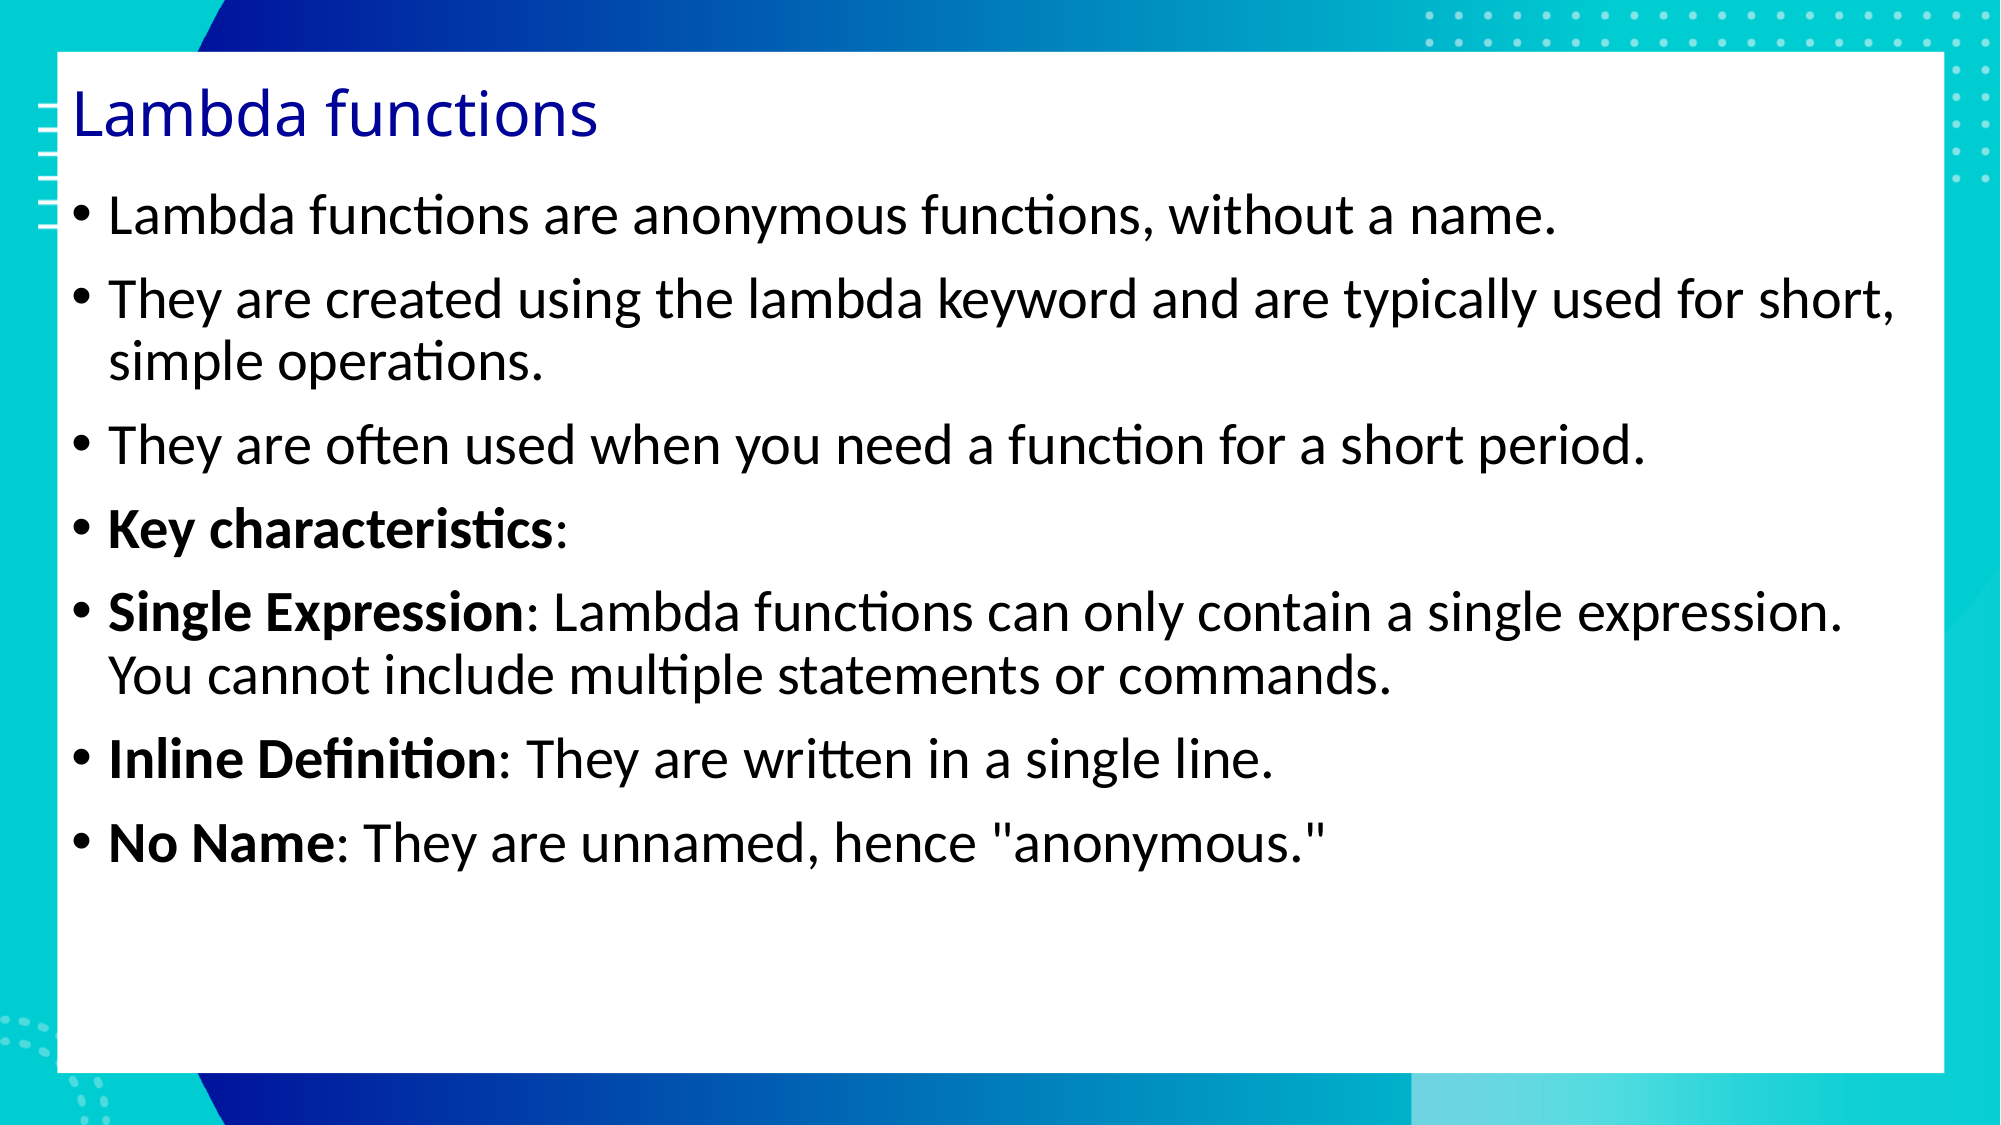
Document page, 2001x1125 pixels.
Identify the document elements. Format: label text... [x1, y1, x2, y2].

list Lambda functions are anonymous functions, without a name. They are created using the lambda keyword and are typically used for short, simple operations. They are often used when you need a function for a short period. Key characteristics: Single Expression: Lambda functions can only contain a single expression. You cannot include multiple statements or commands. Inline Definition: They are written in a single line. No Name: They are unnamed, hence "anonymous." [56, 176, 1939, 1069]
picture [0, 0, 2001, 1125]
title Lambda functions [56, 56, 1939, 176]
